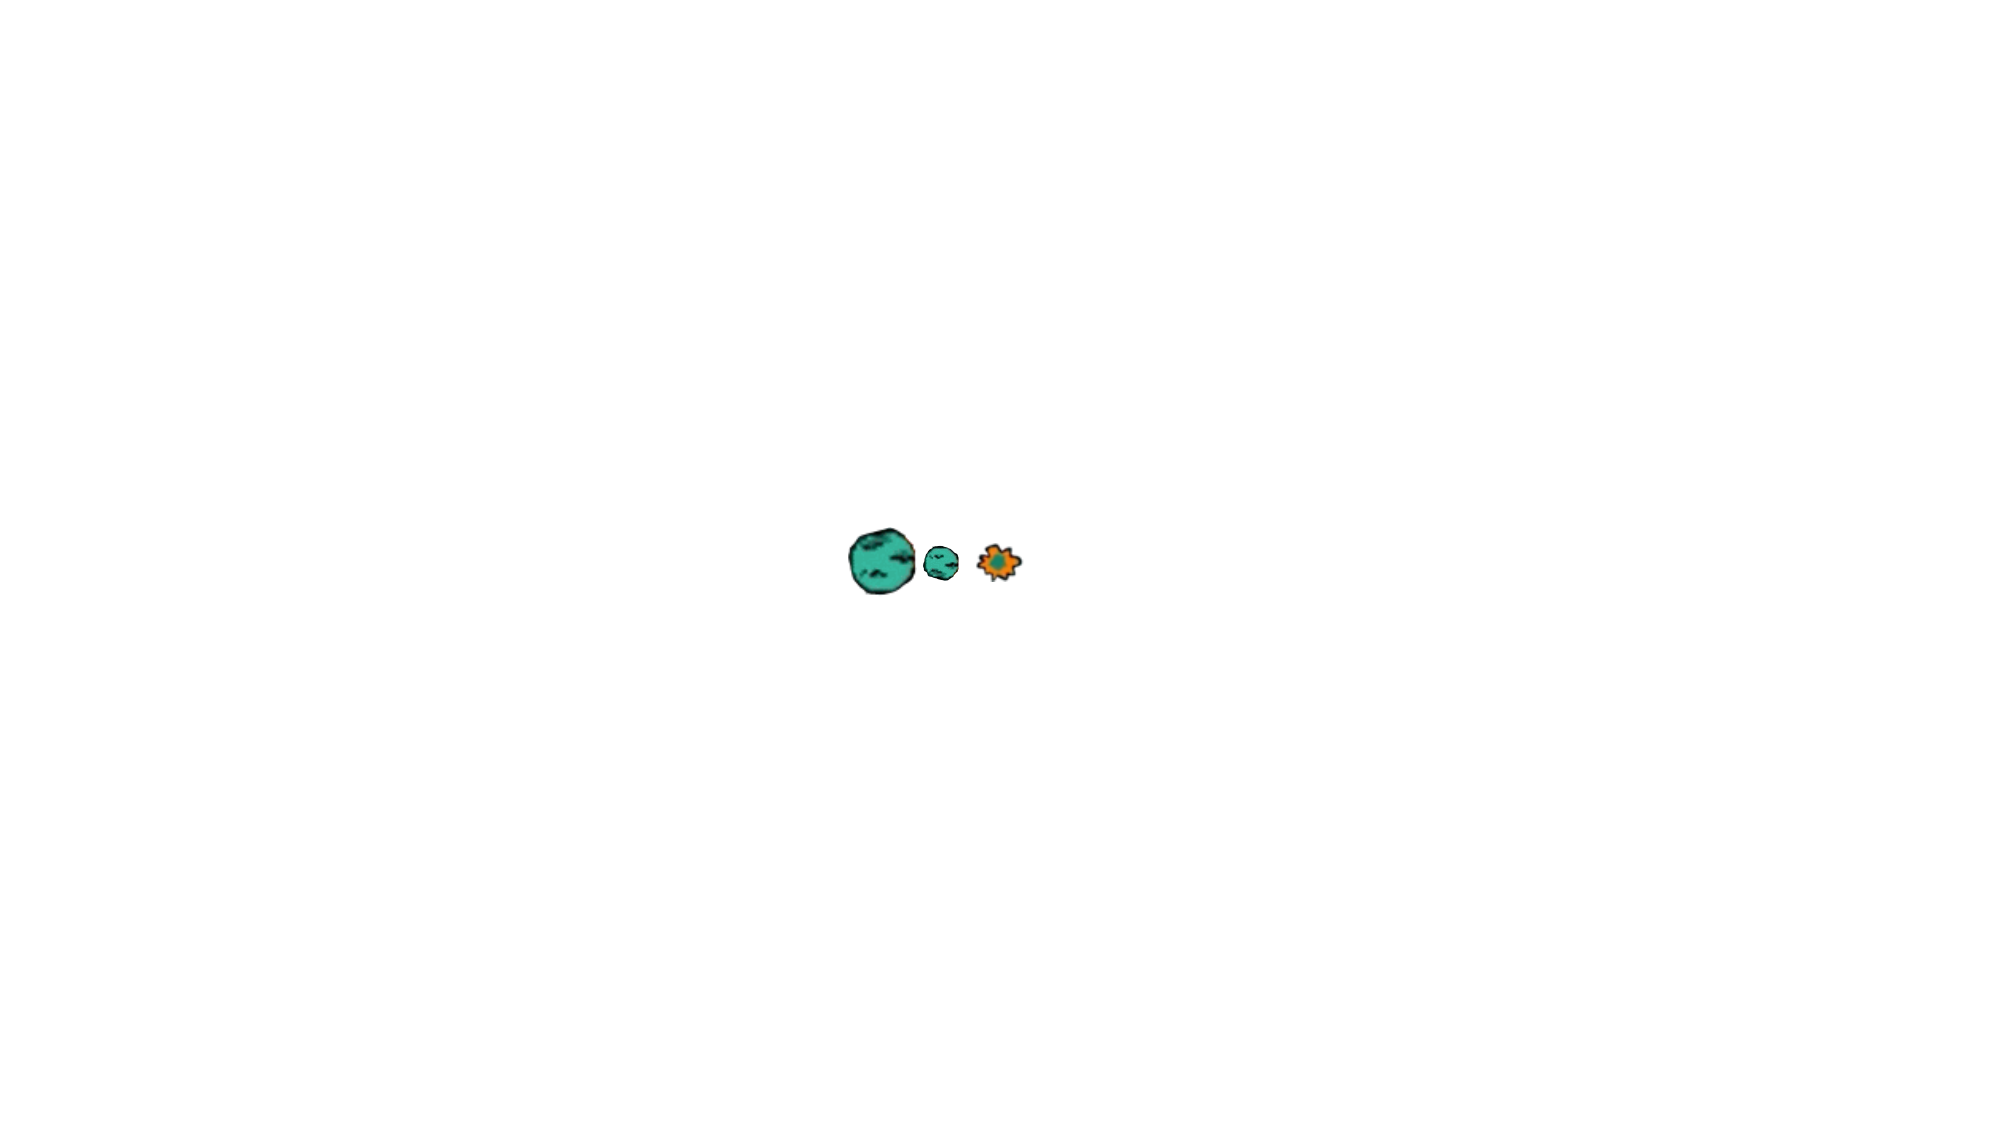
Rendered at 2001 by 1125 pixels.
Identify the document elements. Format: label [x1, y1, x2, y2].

picture [922, 544, 959, 581]
picture [847, 527, 917, 598]
picture [974, 542, 1025, 582]
